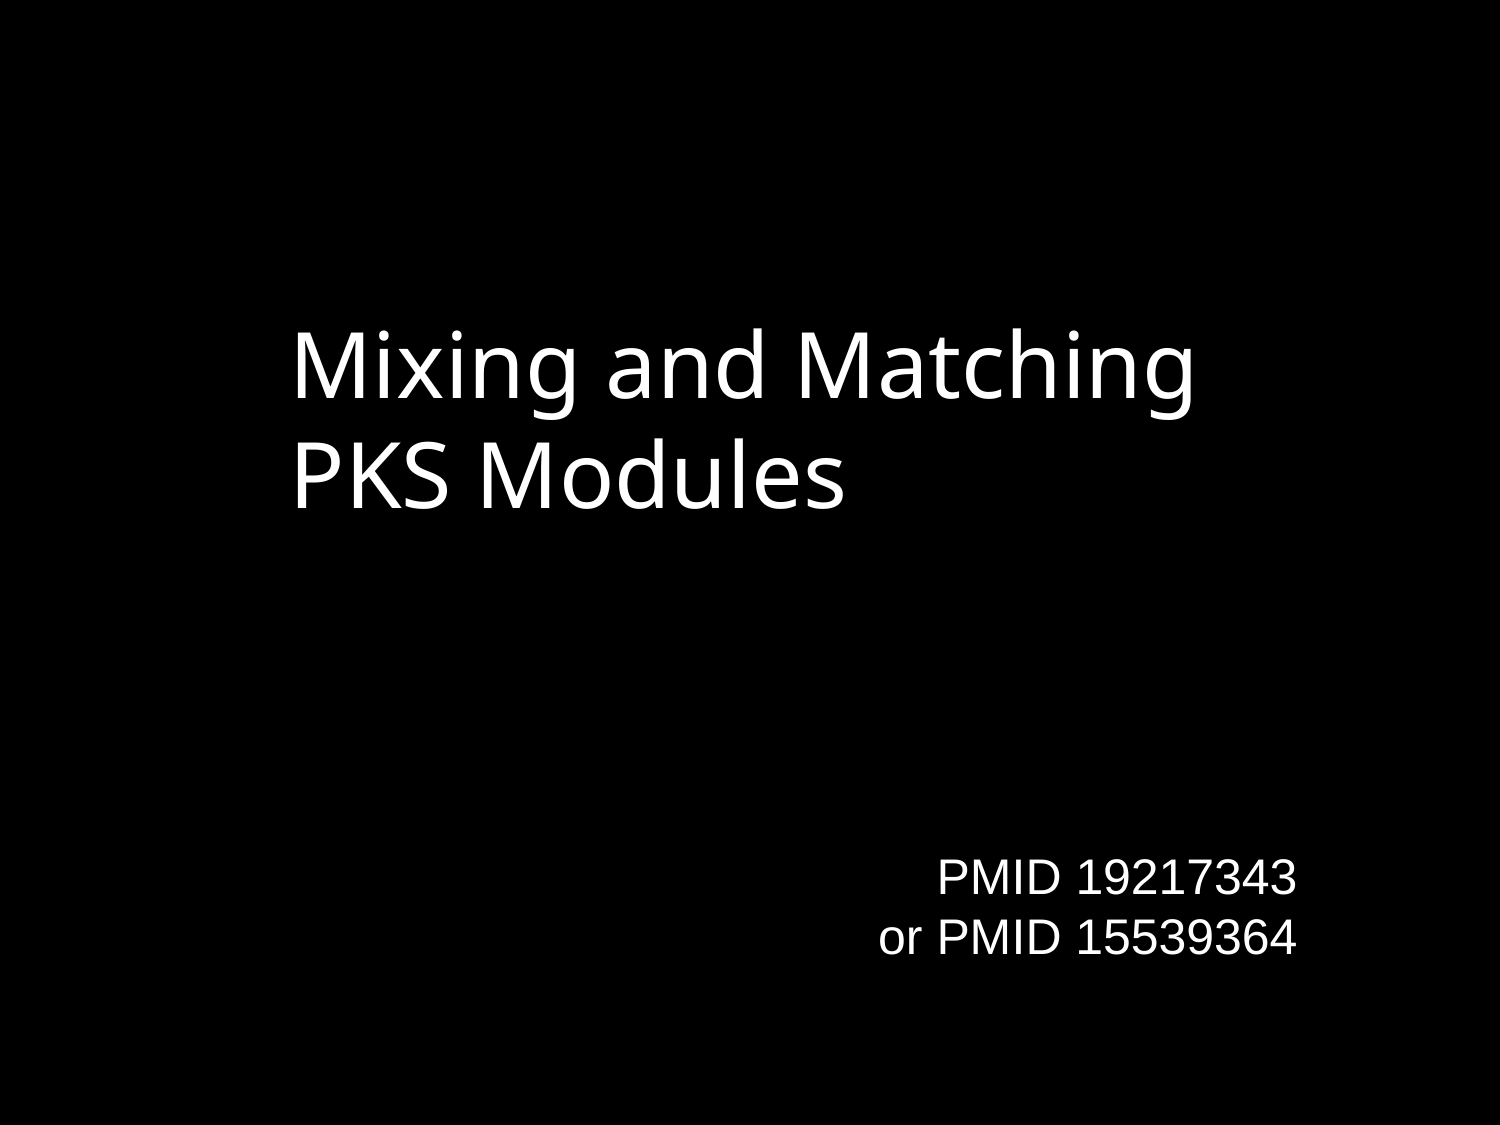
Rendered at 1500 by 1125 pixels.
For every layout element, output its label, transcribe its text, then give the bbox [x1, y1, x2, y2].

text_box Mixing and Matching PKS Modules [275, 299, 1363, 535]
text_box PMID 19217343 or PMID 15539364 [787, 837, 1313, 973]
